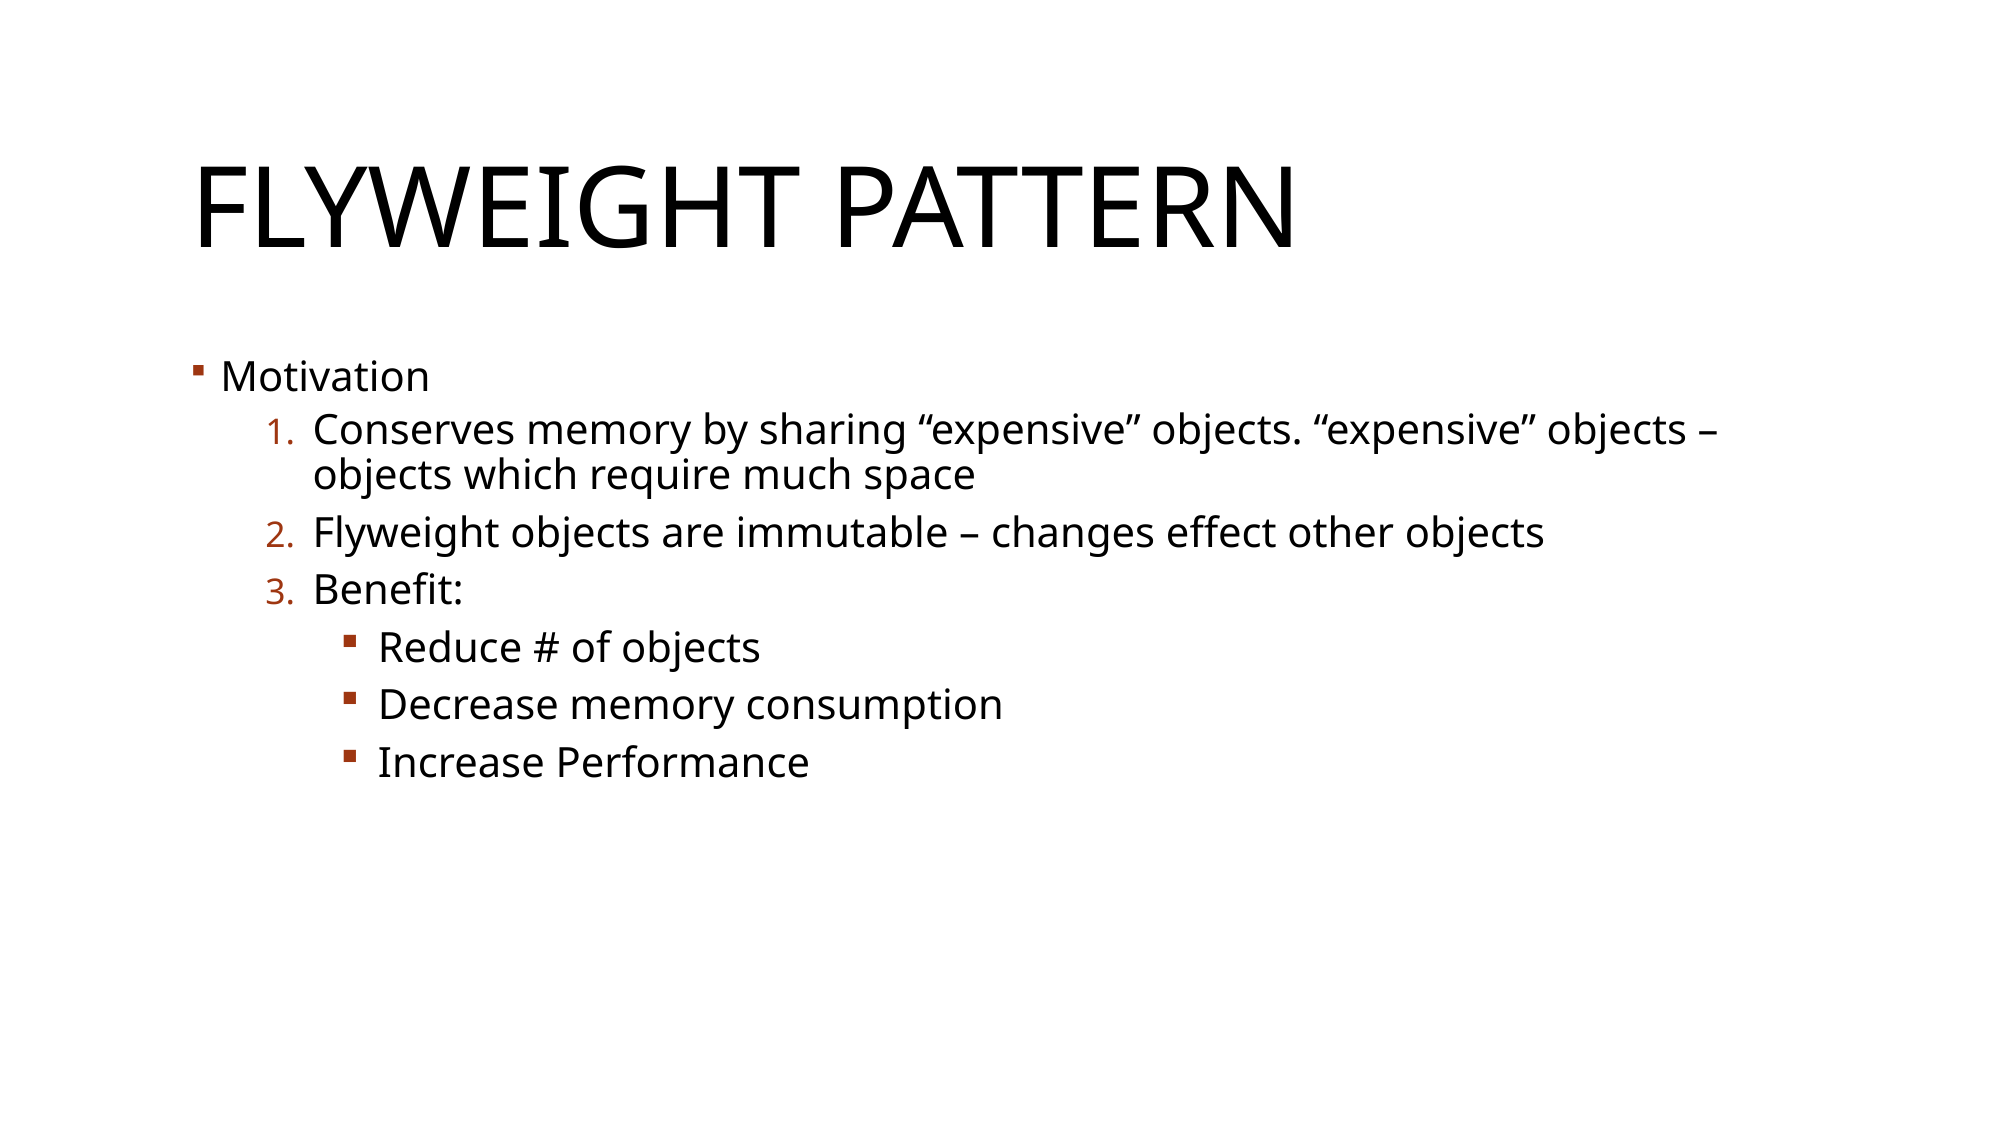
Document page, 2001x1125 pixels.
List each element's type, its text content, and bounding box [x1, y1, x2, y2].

title Flyweight pattern [175, 79, 1826, 344]
list Motivation Conserves memory by sharing “expensive” objects. “expensive” objects – objects which require much space Flyweight objects are immutable – changes effect other objects Benefit: Reduce # of objects Decrease memory consumption Increase Performance [175, 348, 1826, 1013]
